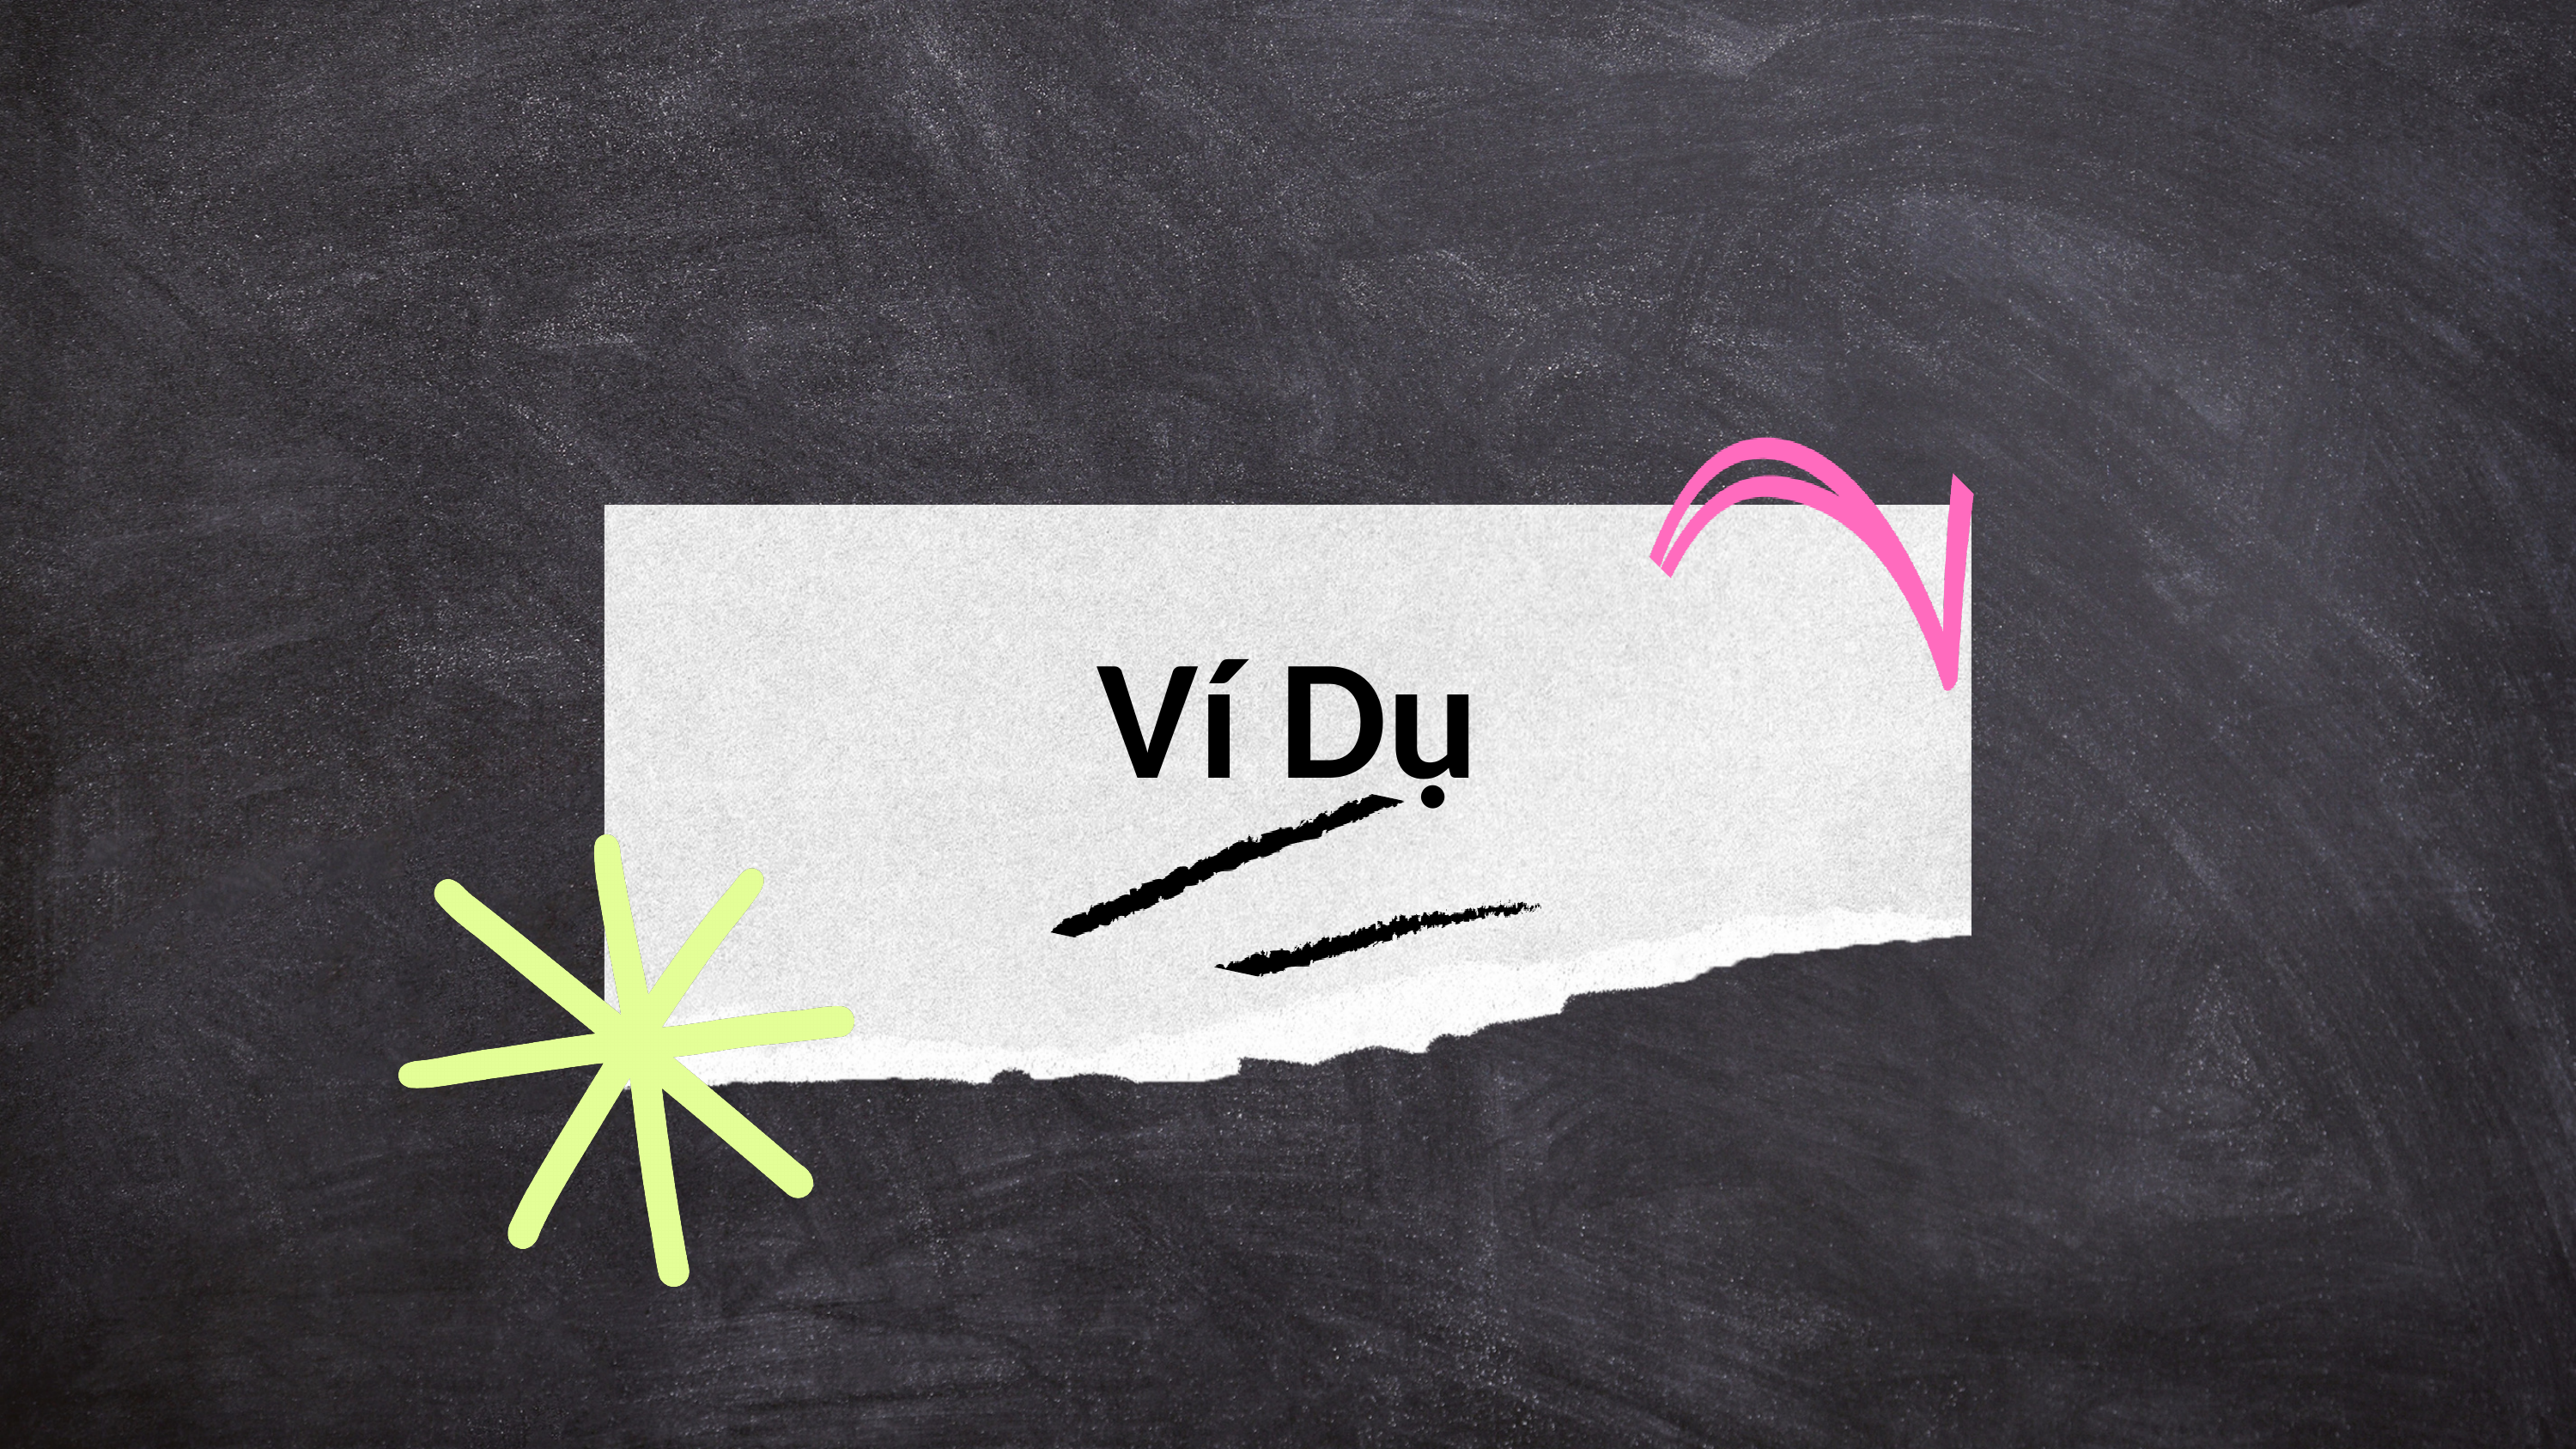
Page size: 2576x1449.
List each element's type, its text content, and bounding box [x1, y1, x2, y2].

text_box [604, 505, 1763, 671]
text_box [1534, 248, 2221, 936]
text_box [398, 833, 860, 1289]
text_box Ví Dụ [519, 671, 1905, 813]
text_box [0, 0, 2576, 1449]
text_box [604, 813, 1972, 1107]
text_box [878, 813, 1698, 1062]
